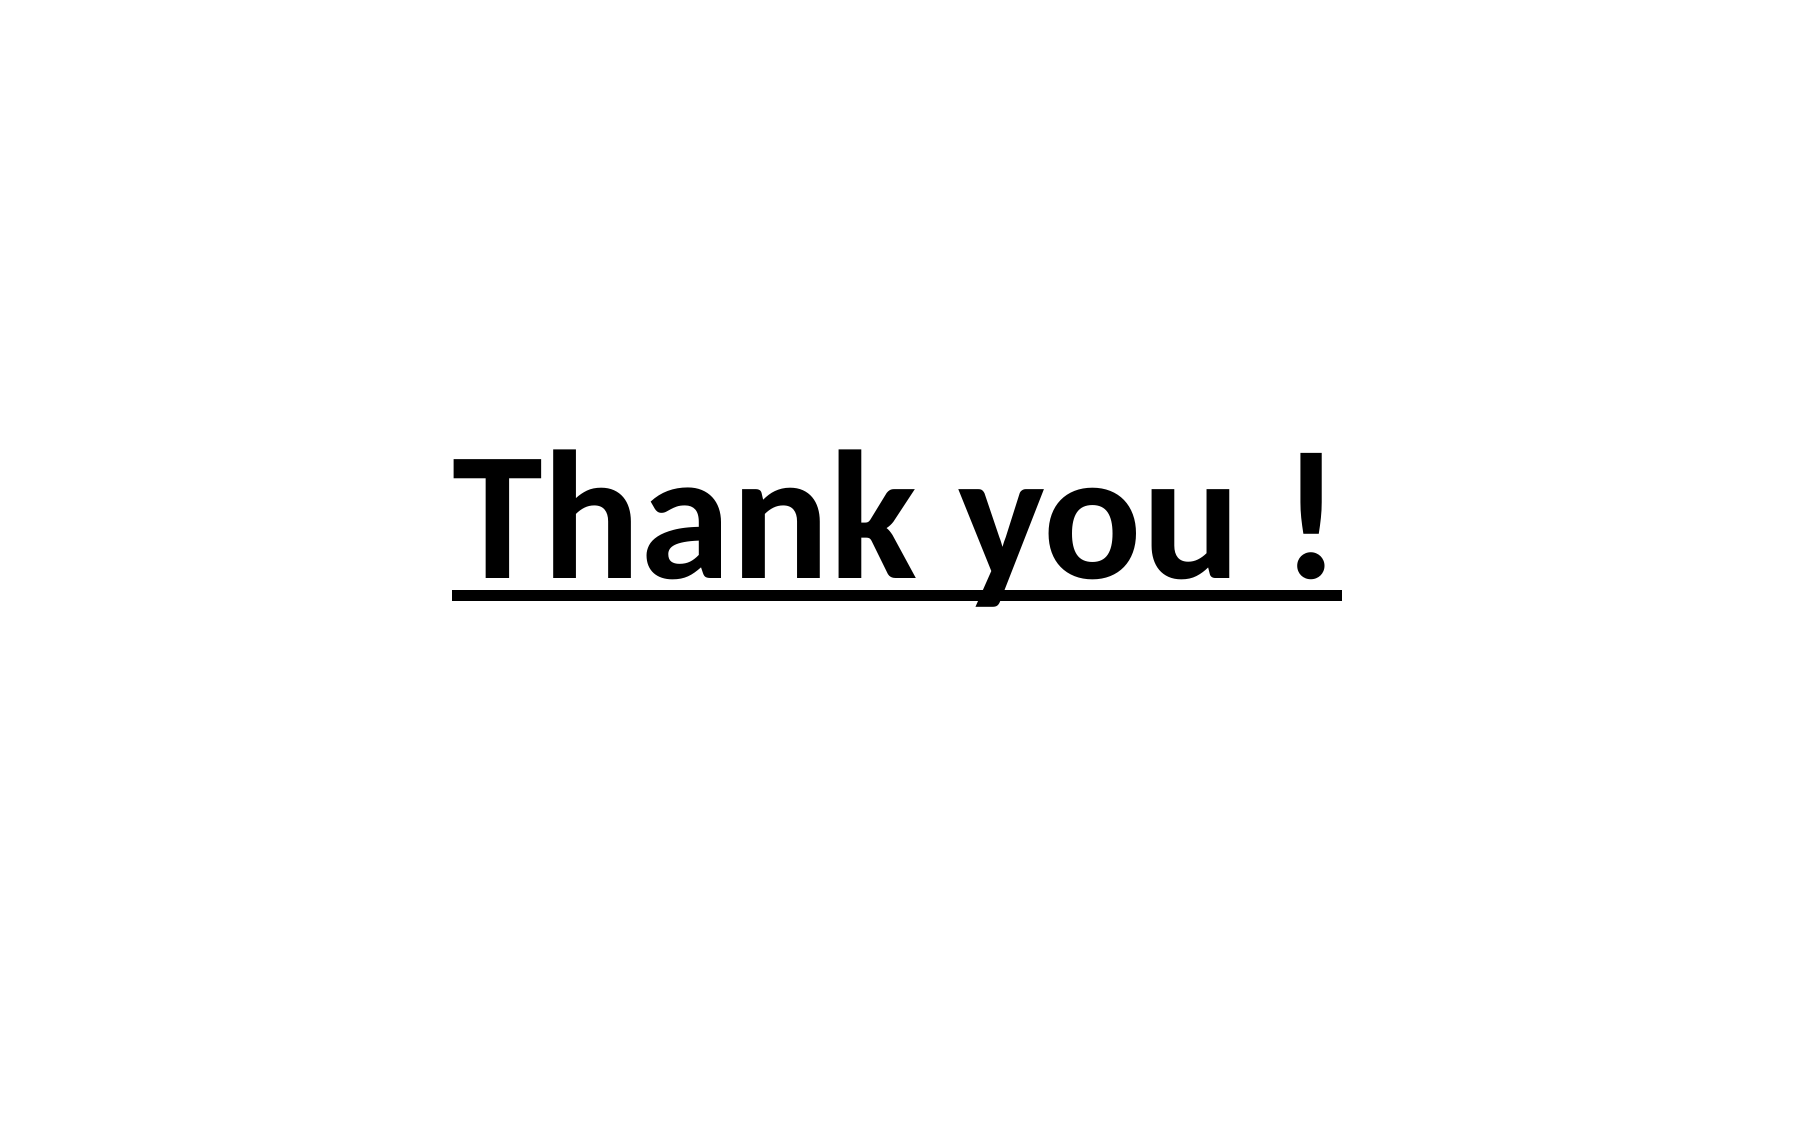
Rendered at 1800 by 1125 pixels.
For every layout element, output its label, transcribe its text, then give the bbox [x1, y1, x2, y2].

text_box Thank you ! [437, 387, 1413, 623]
